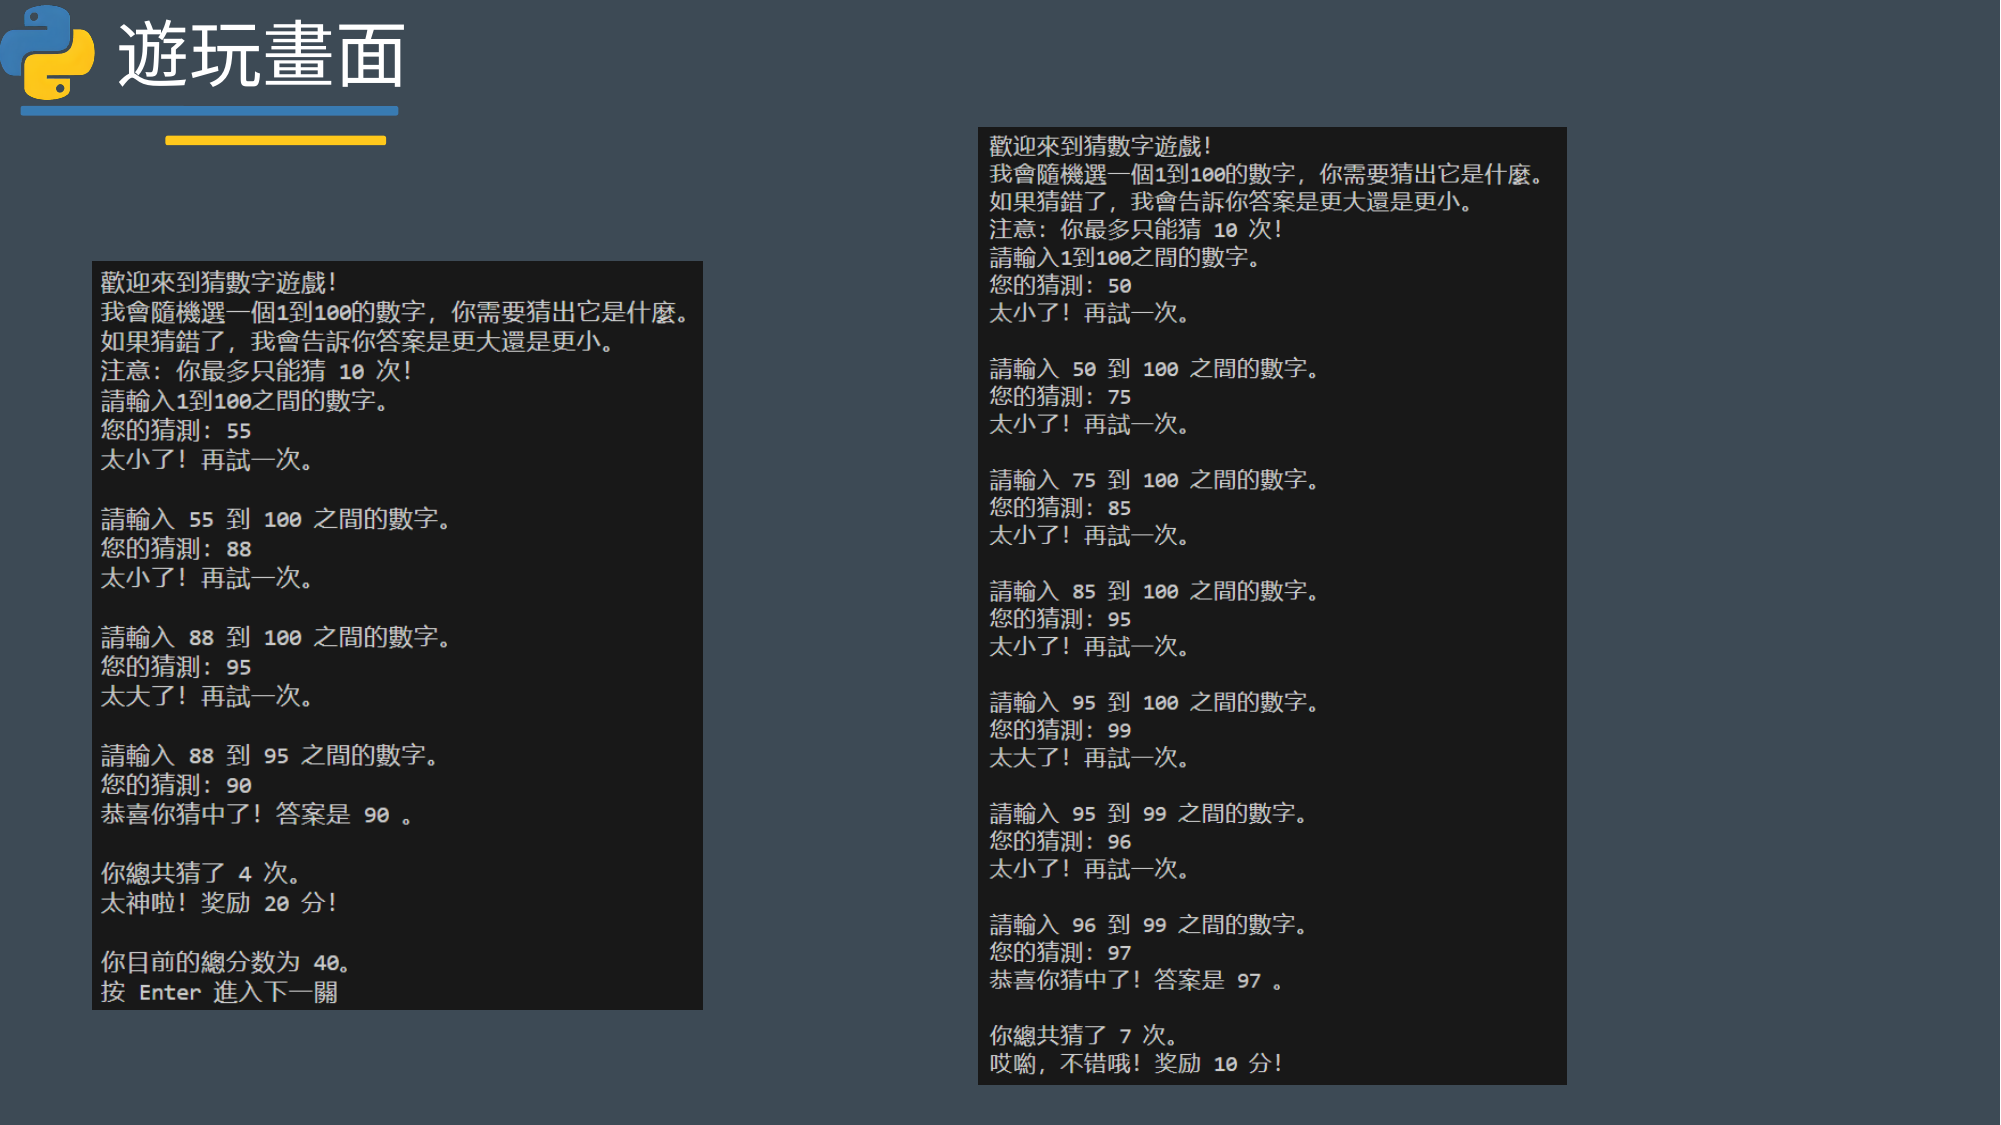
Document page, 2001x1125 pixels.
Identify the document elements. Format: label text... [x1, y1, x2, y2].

picture [978, 127, 1567, 1085]
text_box 遊玩畫面 [79, 0, 1541, 265]
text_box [21, 106, 398, 145]
picture [92, 261, 703, 1010]
picture [0, 0, 170, 145]
